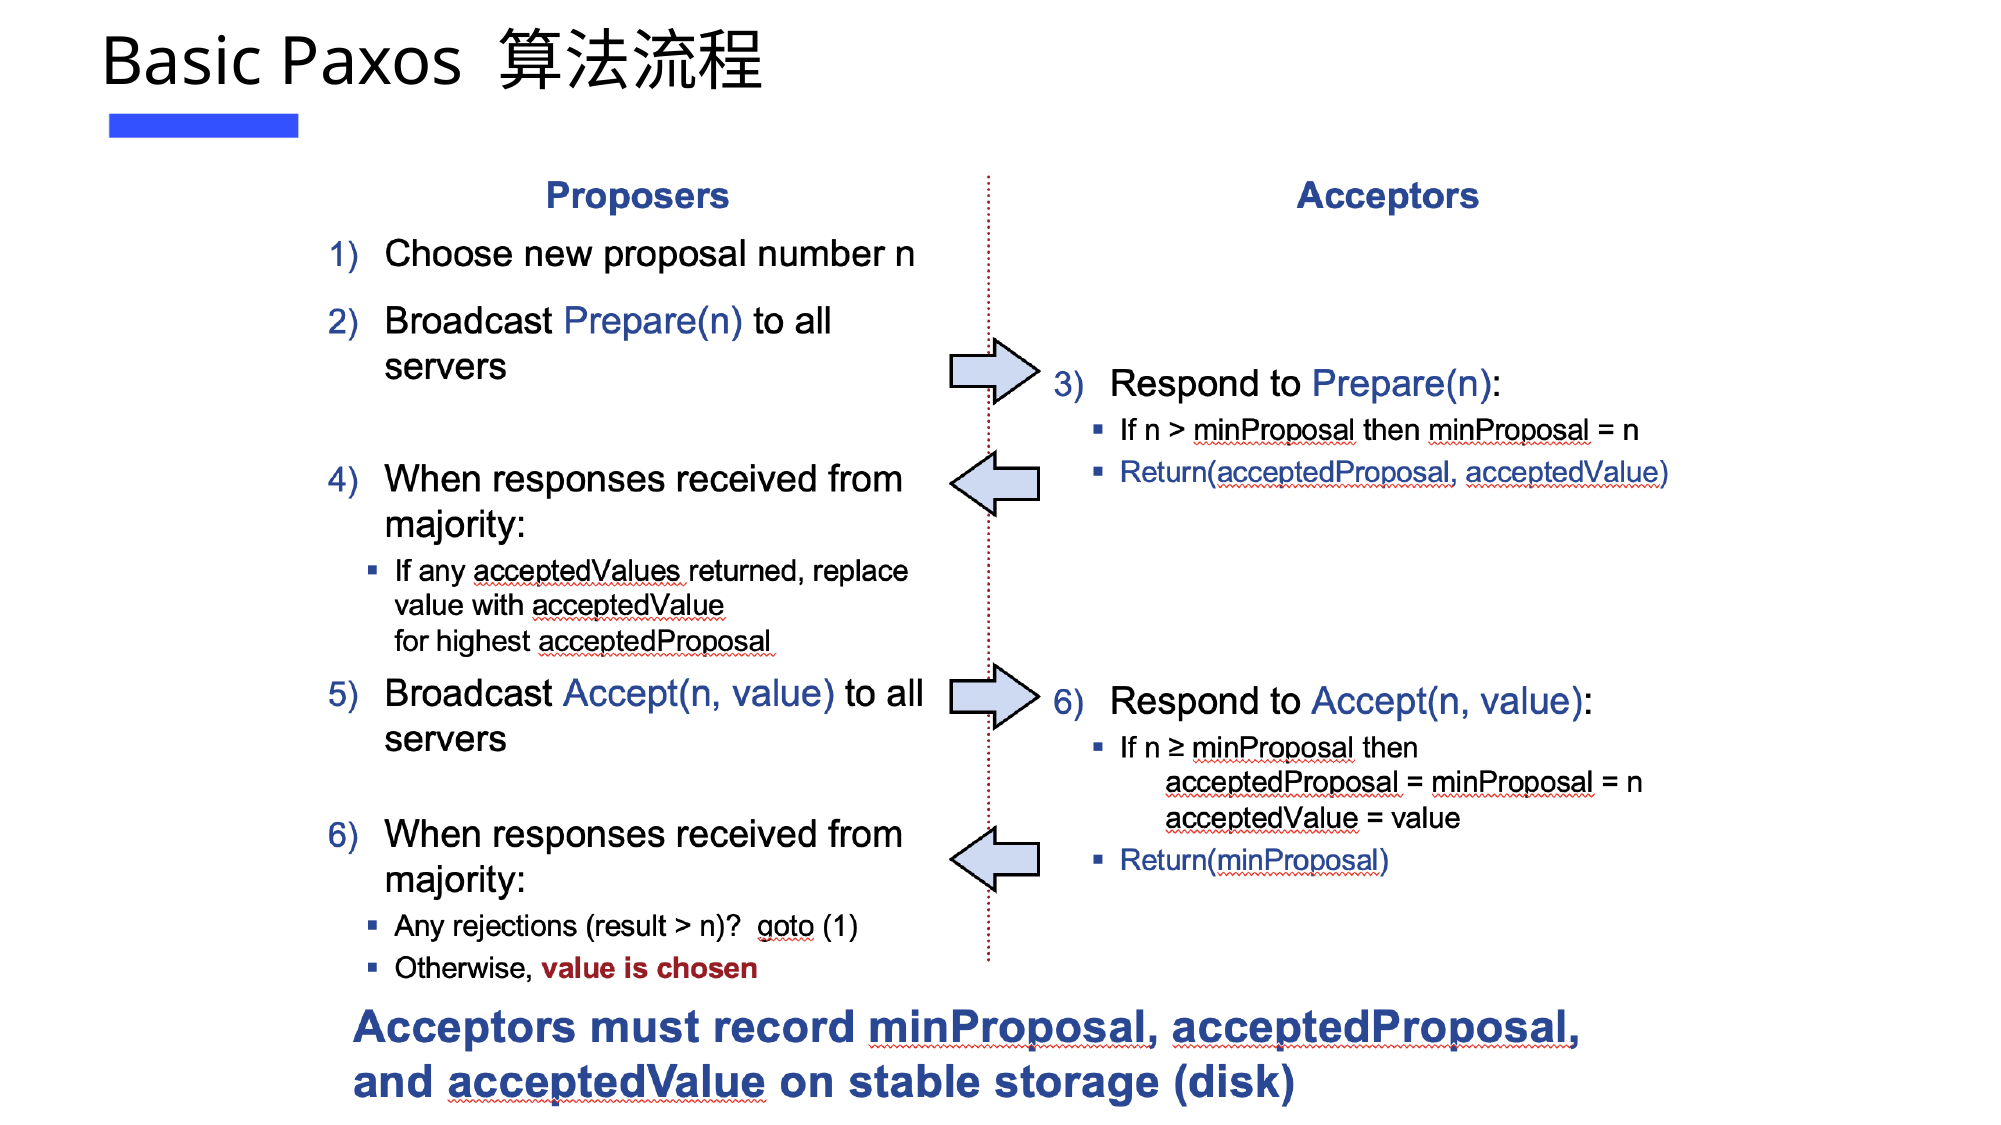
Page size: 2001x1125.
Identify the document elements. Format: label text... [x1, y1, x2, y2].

picture [0, 90, 1699, 1117]
text_box Basic Paxos 算法流程 [85, 10, 1082, 106]
